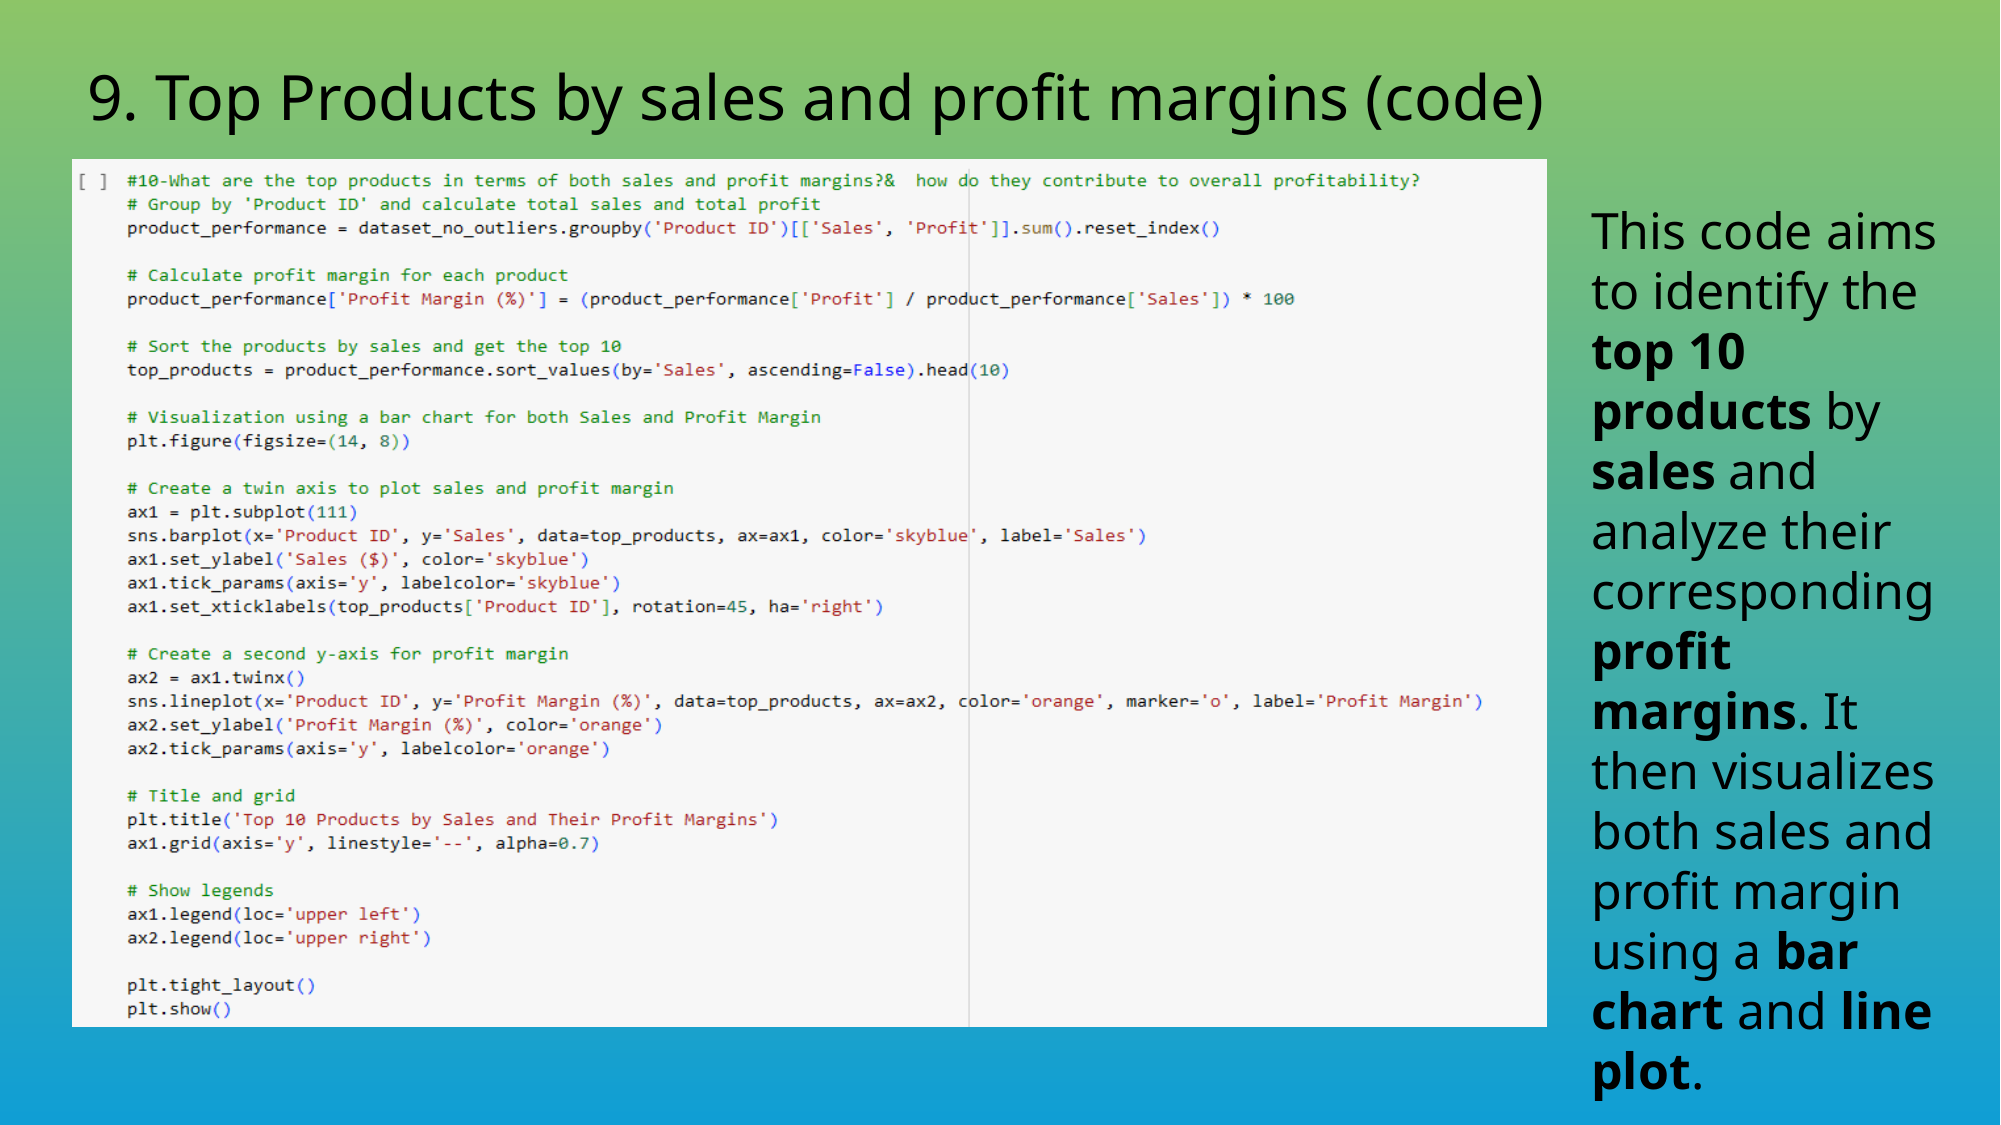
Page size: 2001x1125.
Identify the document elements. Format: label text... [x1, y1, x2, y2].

picture [71, 158, 1547, 1028]
text_box This code aims to identify the top 10 products by sales and analyze their corresponding profit margins. It then visualizes both sales and profit margin using a bar chart and line plot. [1576, 191, 1969, 1107]
title 9. Top Products by sales and profit margins (code) [72, 51, 1798, 149]
